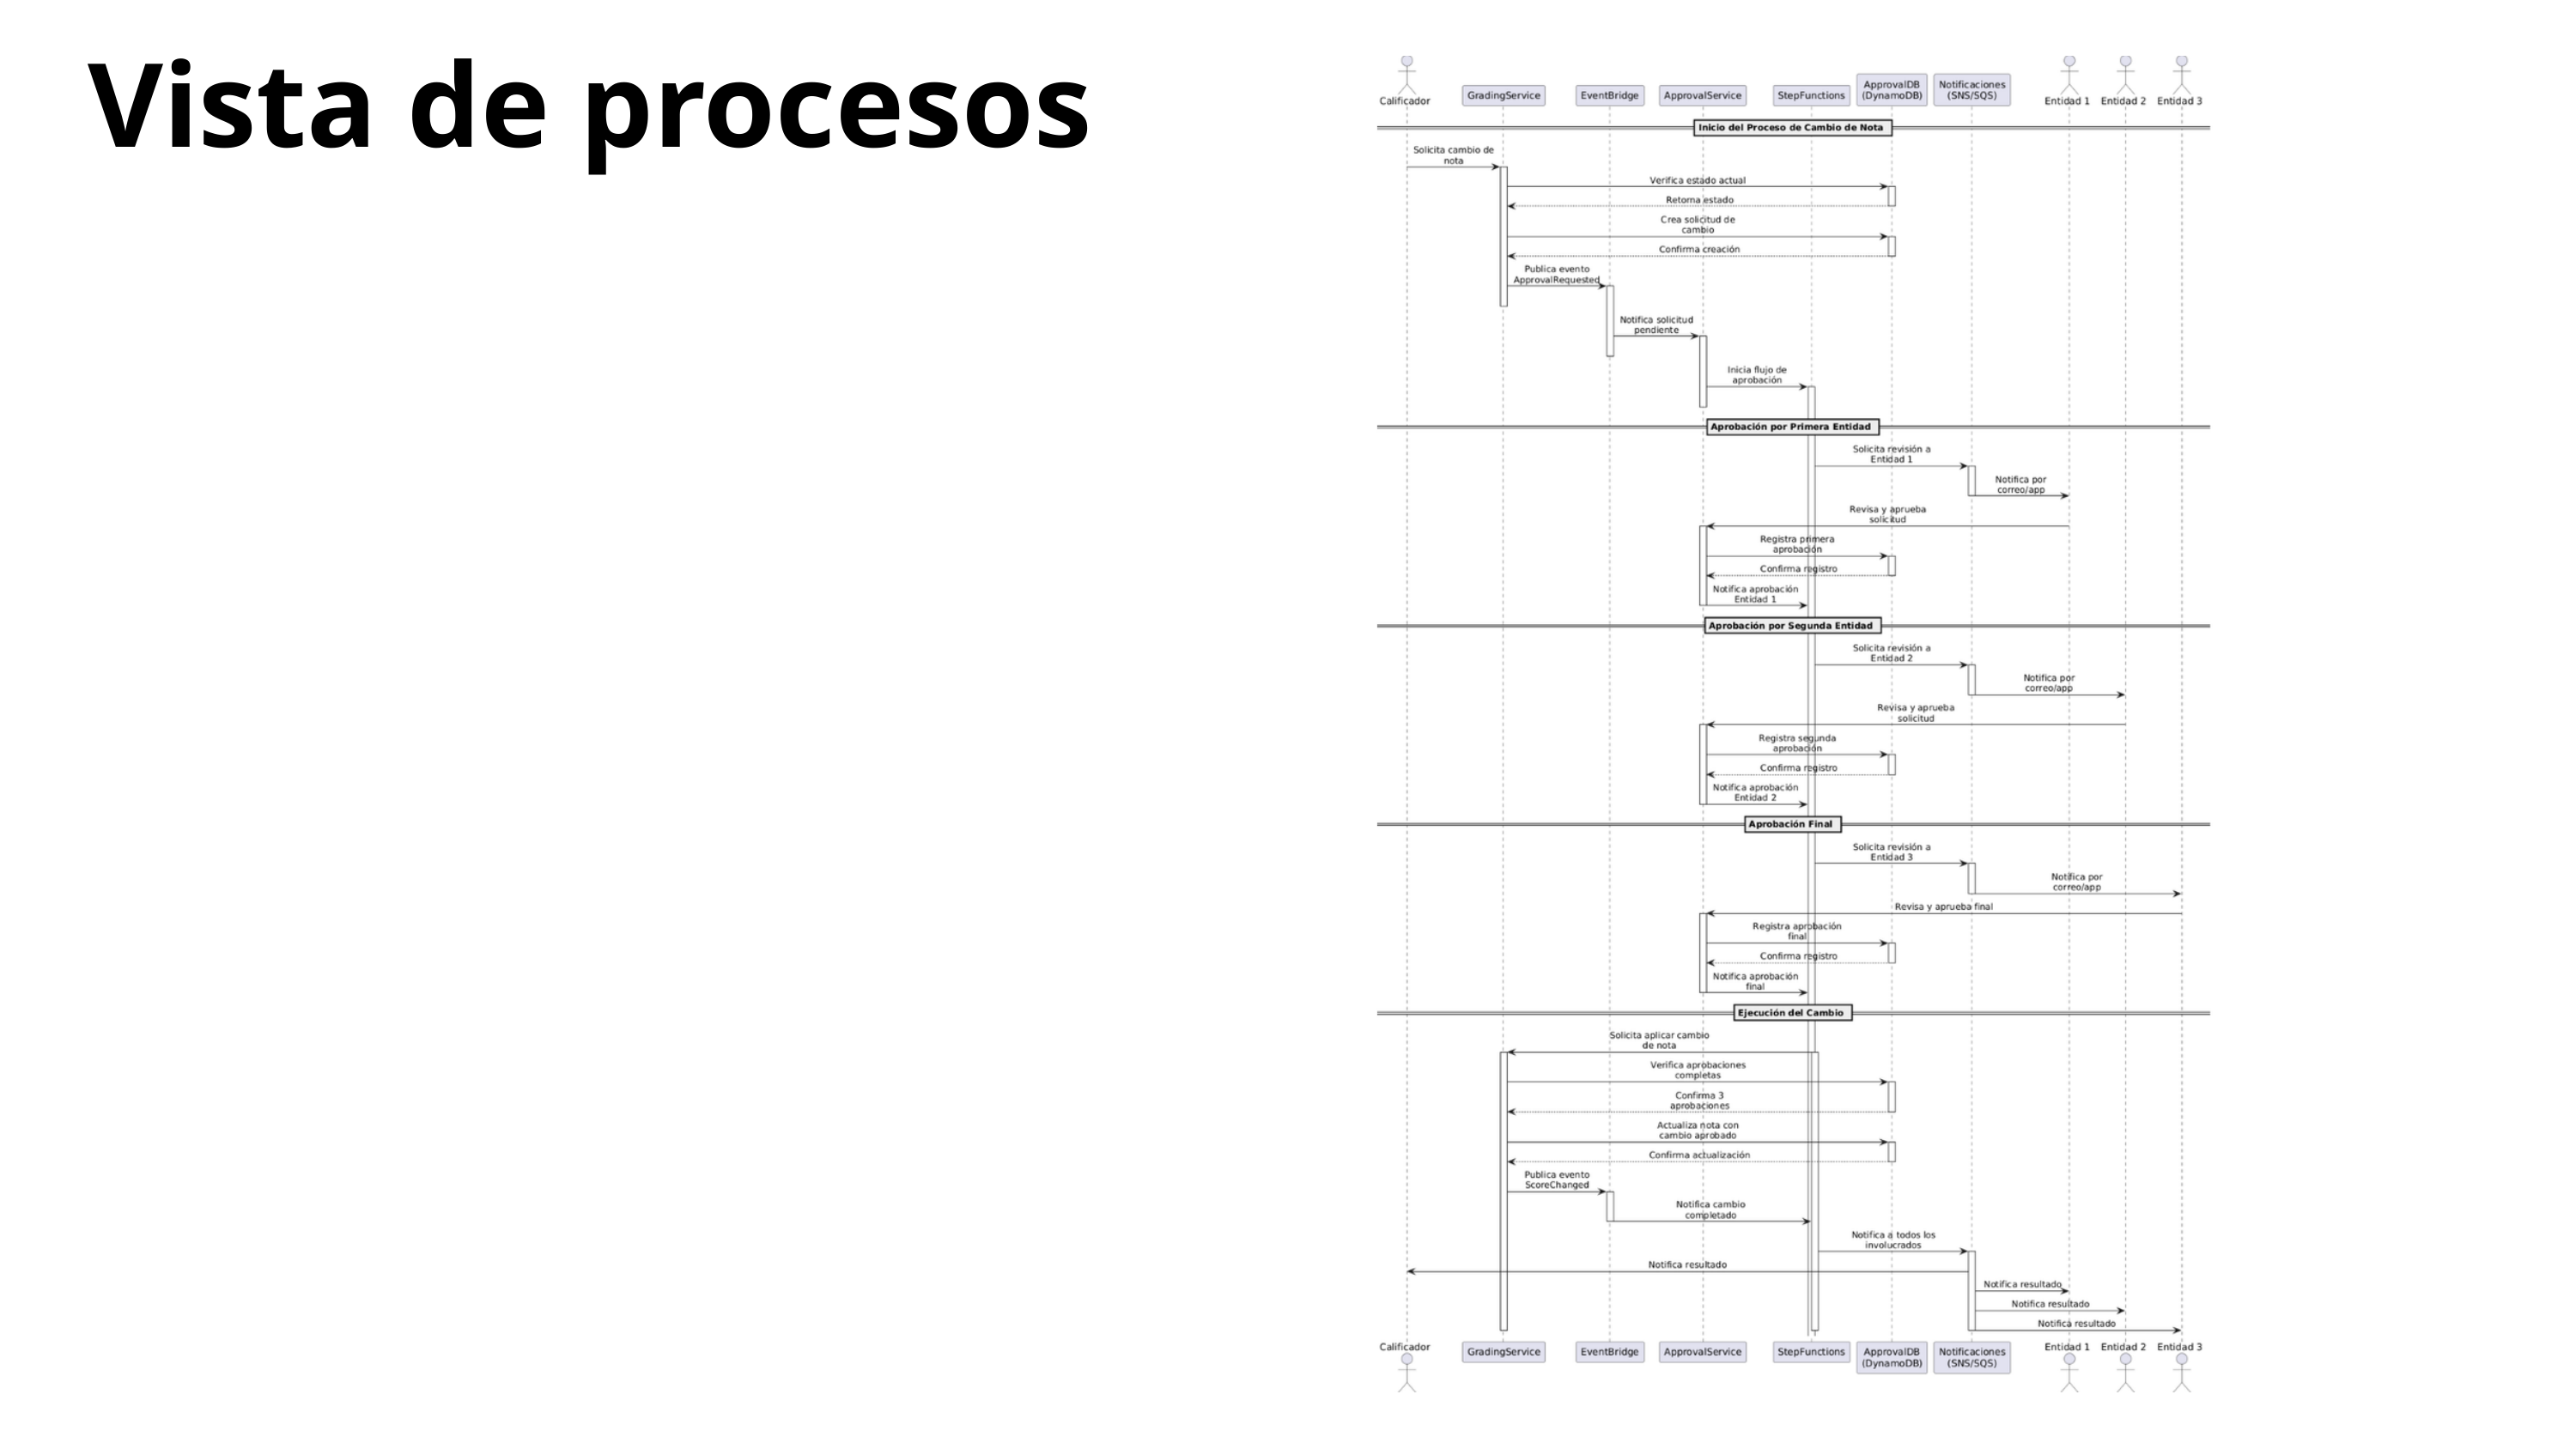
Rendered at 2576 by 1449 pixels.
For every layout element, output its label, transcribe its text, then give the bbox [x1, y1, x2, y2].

text_box [1376, 56, 2214, 1393]
text_box Vista de procesos [0, 8, 1633, 171]
